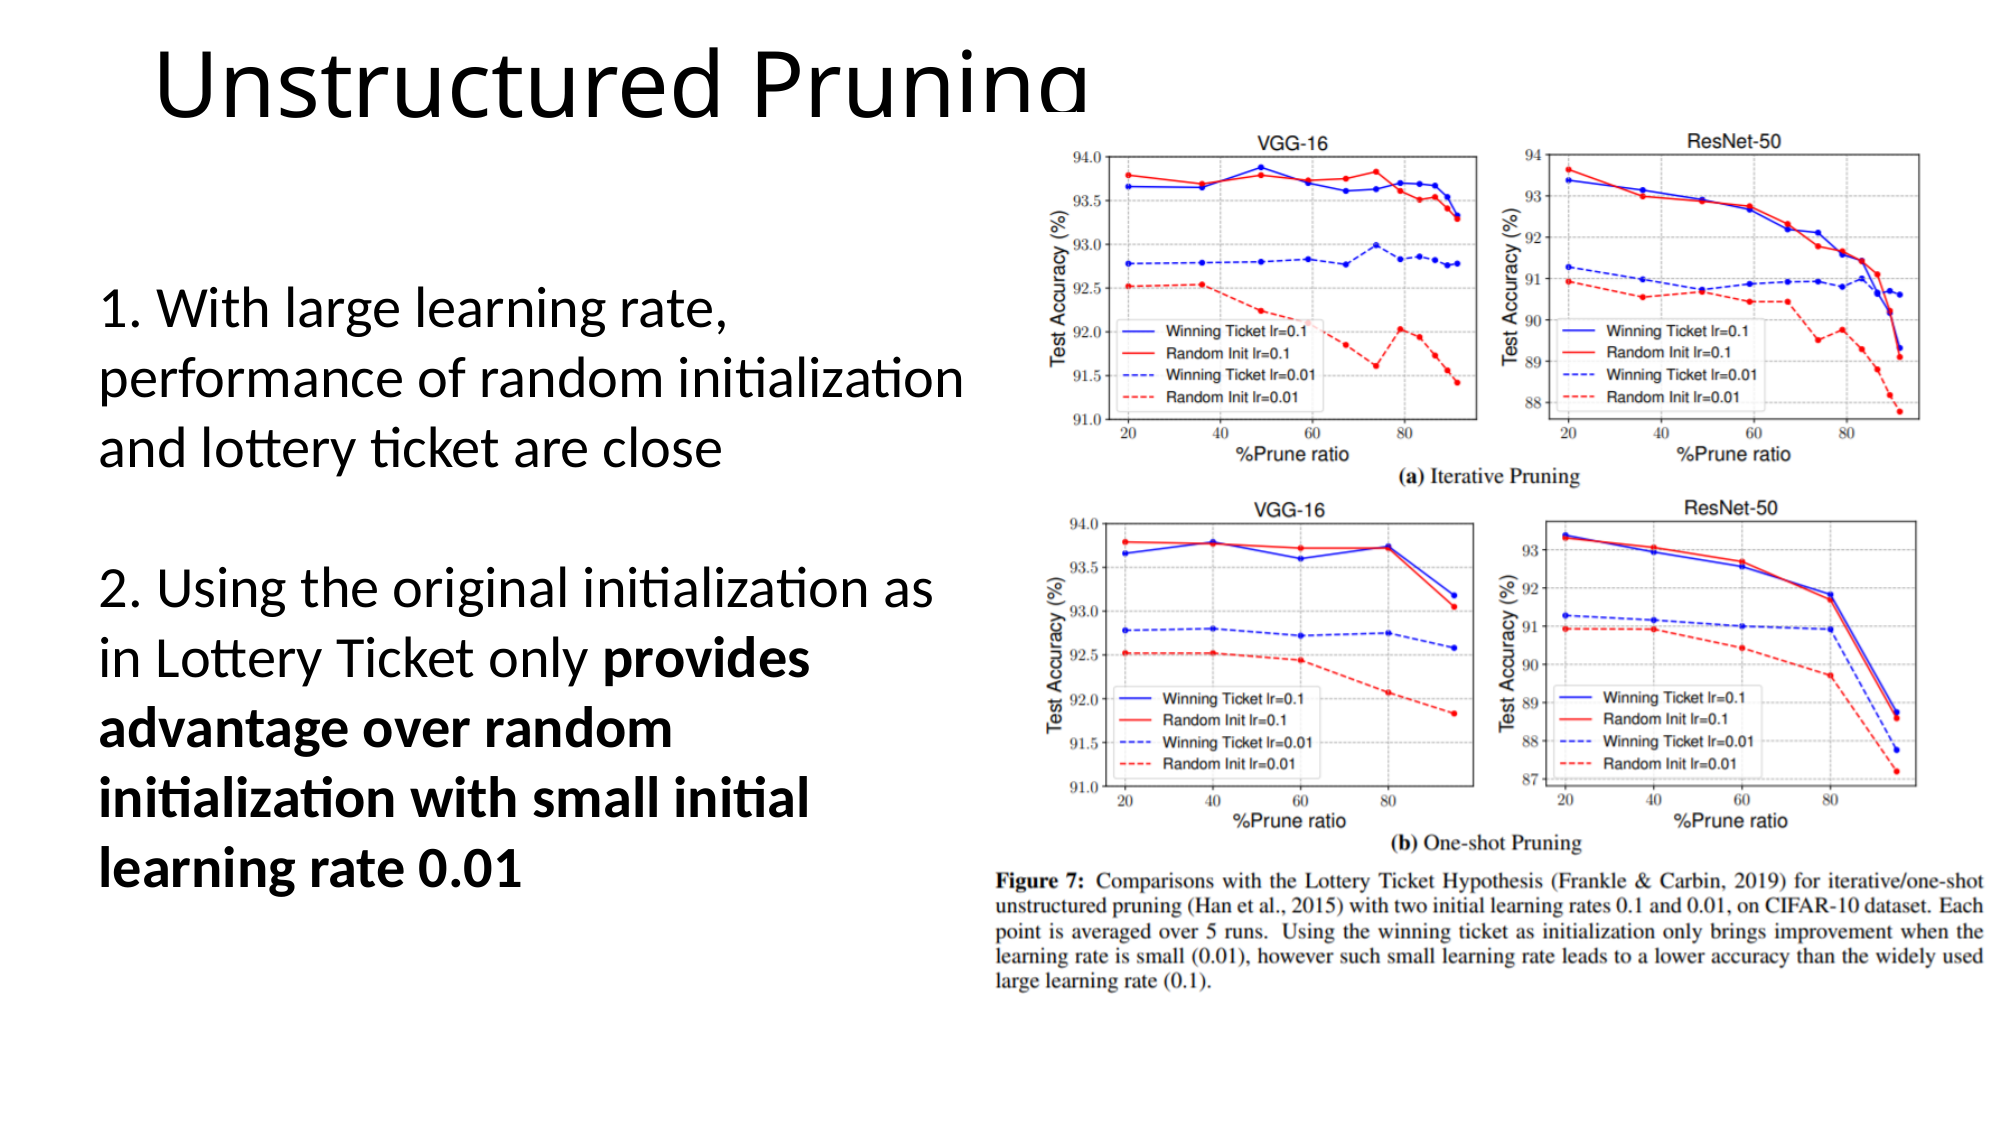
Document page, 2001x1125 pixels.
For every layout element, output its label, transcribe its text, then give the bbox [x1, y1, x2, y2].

text_box 1. With large learning rate, performance of random initialization and lottery ticket are close 2. Using the original initialization as in Lottery Ticket only provides advantage over random initialization with small initial learning rate 0.01 [84, 262, 961, 907]
title Unstructured Pruning [137, 0, 1863, 197]
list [961, 112, 2000, 1004]
